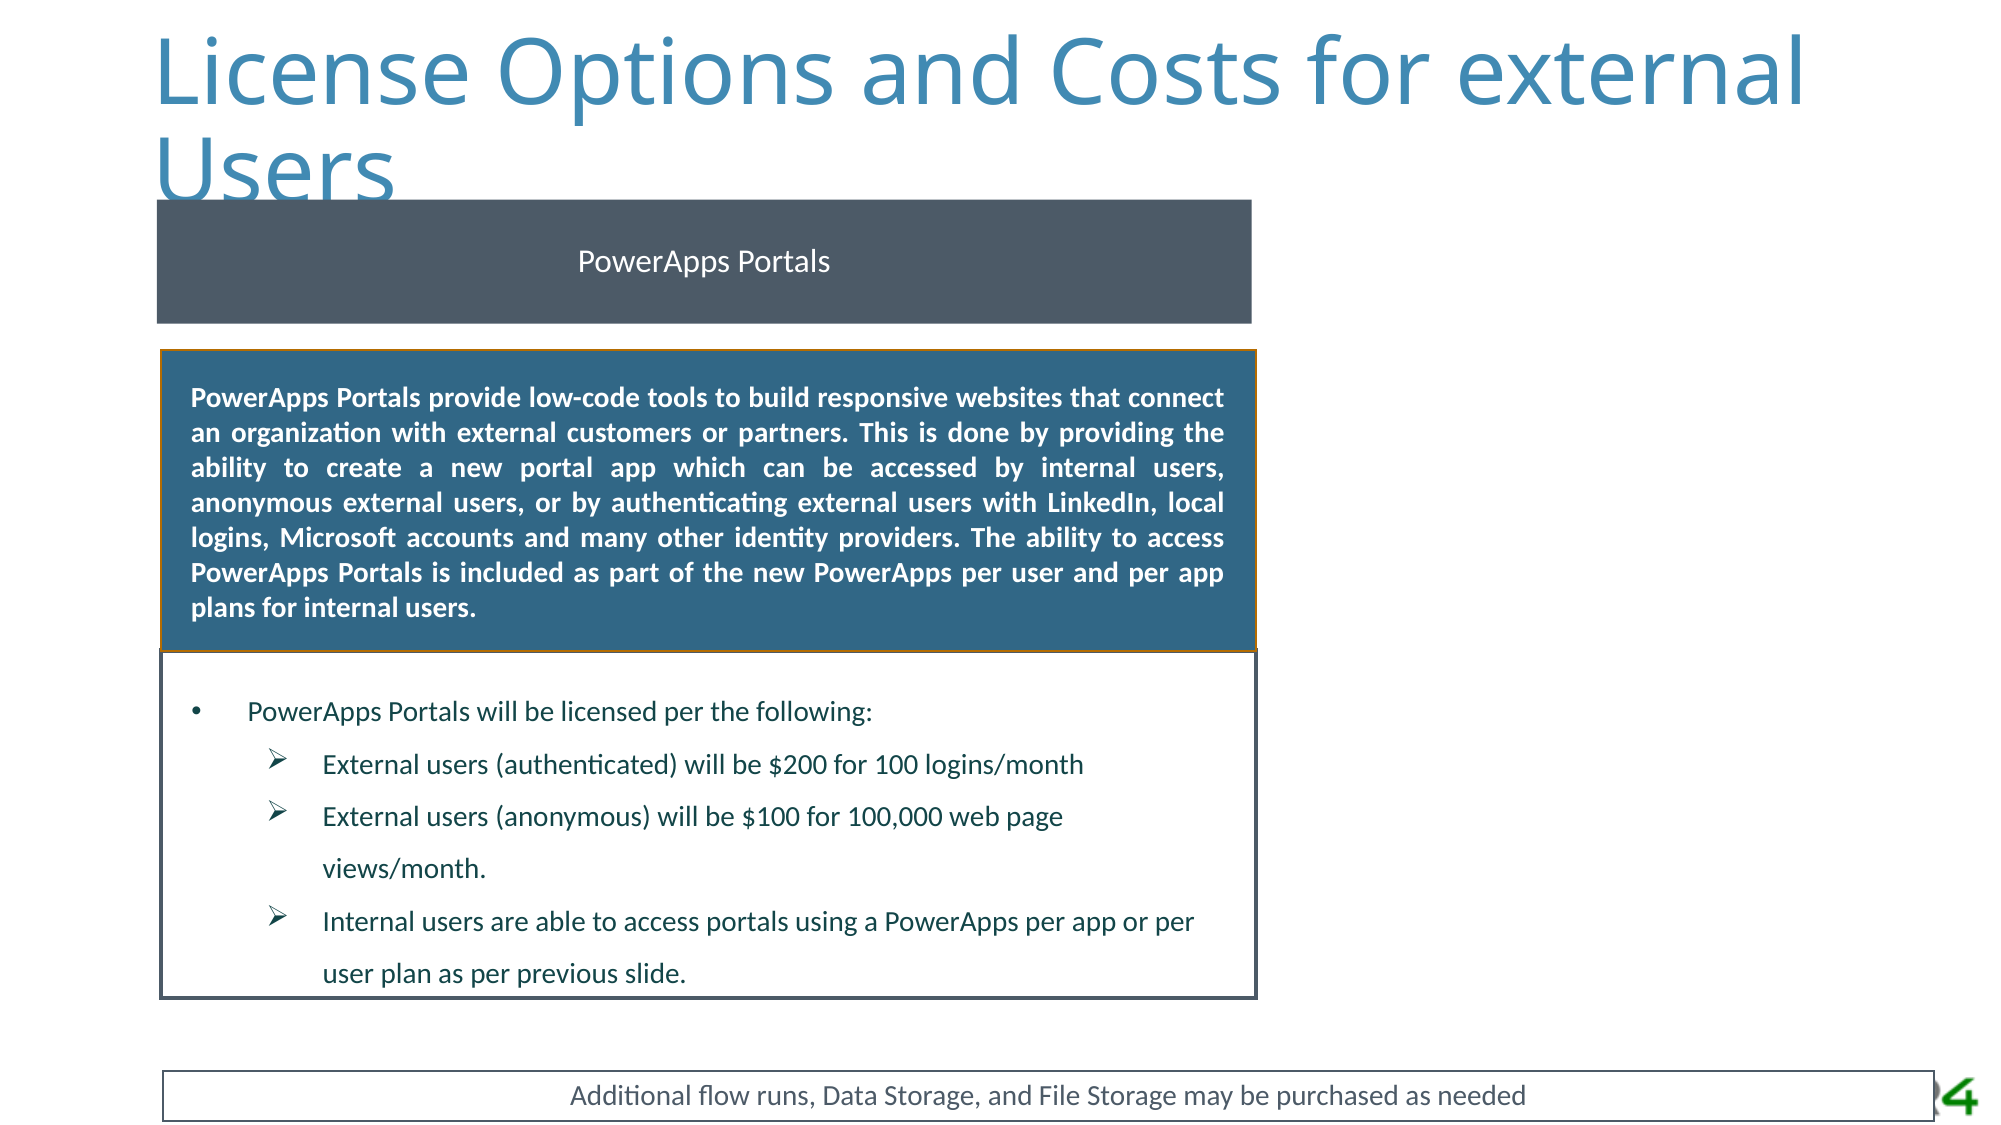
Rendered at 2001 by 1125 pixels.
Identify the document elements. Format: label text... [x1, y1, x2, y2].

text_box Additional flow runs, Data Storage, and File Storage may be purchased as needed [162, 1070, 1935, 1122]
title License Options and Costs for external Users [137, 15, 1863, 233]
text_box PowerApps Portals [156, 199, 1253, 325]
picture [1935, 1076, 1983, 1121]
text_box PowerApps Portals provide low-code tools to build responsive websites that connect an organization with external customers or partners. This is done by providing the ability to create a new portal app which can be accessed by internal users, anonymous external users, or by authenticating external users with LinkedIn, local logins, Microsoft accounts and many other identity providers. The ability to access PowerApps Portals is included as part of the new PowerApps per user and per app plans for internal users. [160, 349, 1257, 652]
text_box PowerApps Portals will be licensed per the following: External users (authenticated) will be $200 for 100 logins/month External users (anonymous) will be $100 for 100,000 web page views/month. Internal users are able to access portals using a PowerApps per app or per user plan as per previous slide. [160, 652, 1257, 999]
